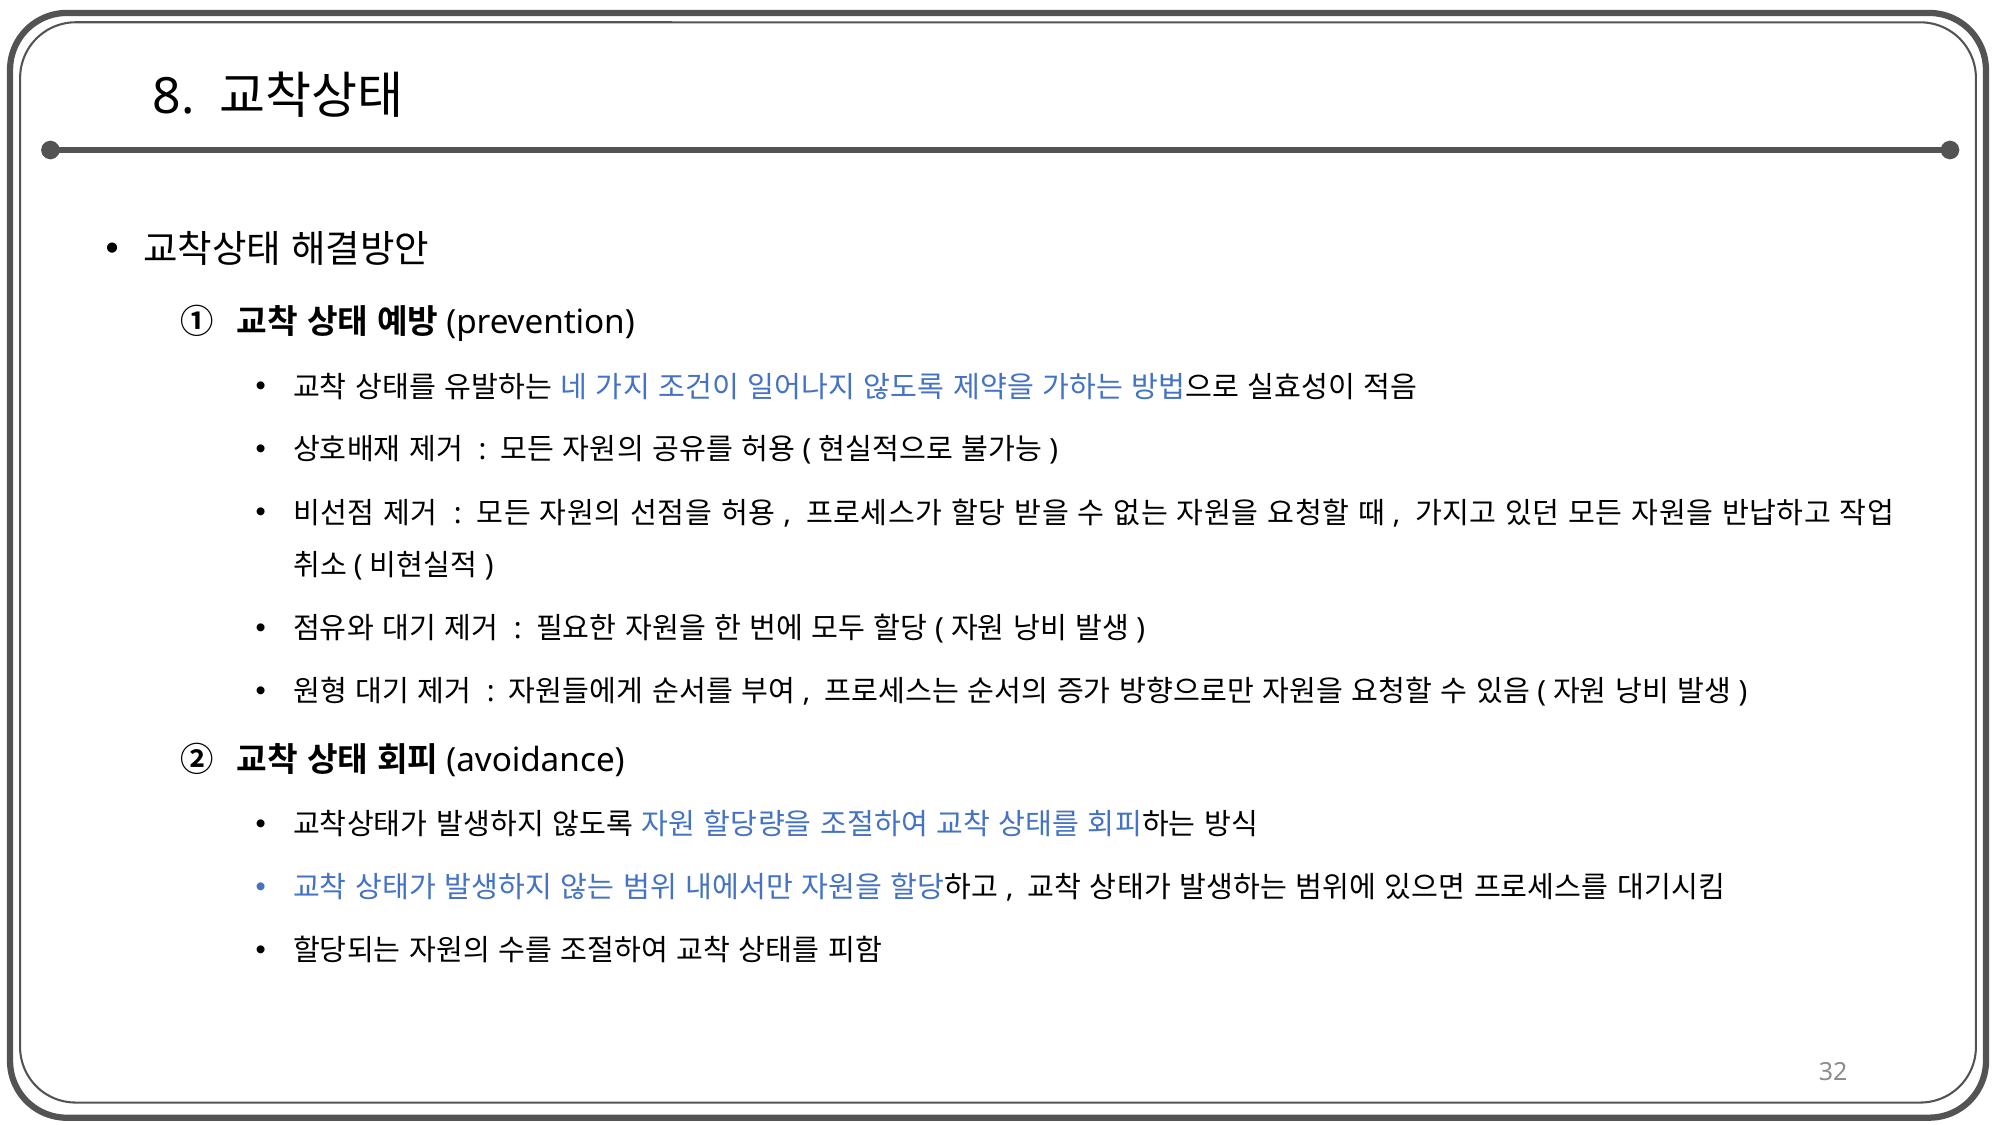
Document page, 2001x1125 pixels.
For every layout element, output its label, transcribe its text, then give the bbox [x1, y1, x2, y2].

text_box 교착상태 해결방안 교착 상태 예방(prevention) 교착 상태를 유발하는 네 가지 조건이 일어나지 않도록 제약을 가하는 방법으로 실효성이 적음 상호배재 제거 : 모든 자원의 공유를 허용(현실적으로 불가능) 비선점 제거 : 모든 자원의 선점을 허용, 프로세스가 할당 받을 수 없는 자원을 요청할 때, 가지고 있던 모든 자원을 반납하고 작업 취소(비현실적) 점유와 대기 제거 : 필요한 자원을 한 번에 모두 할당(자원 낭비 발생) 원형 대기 제거 : 자원들에게 순서를 부여, 프로세스는 순서의 증가 방향으로만 자원을 요청할 수 있음(자원 낭비 발생) 교착 상태 회피(avoidance) 교착상태가 발생하지 않도록 자원 할당량을 조절하여 교착 상태를 회피하는 방식 교착 상태가 발생하지 않는 범위 내에서만 자원을 할당하고, 교착 상태가 발생하는 범위에 있으면 프로세스를 대기시킴 할당되는 자원의 수를 조절하여 교착 상태를 피함 [90, 194, 1910, 1100]
title 8. 교착상태 [137, 45, 1863, 150]
slide_number 32 [1412, 1042, 1863, 1103]
